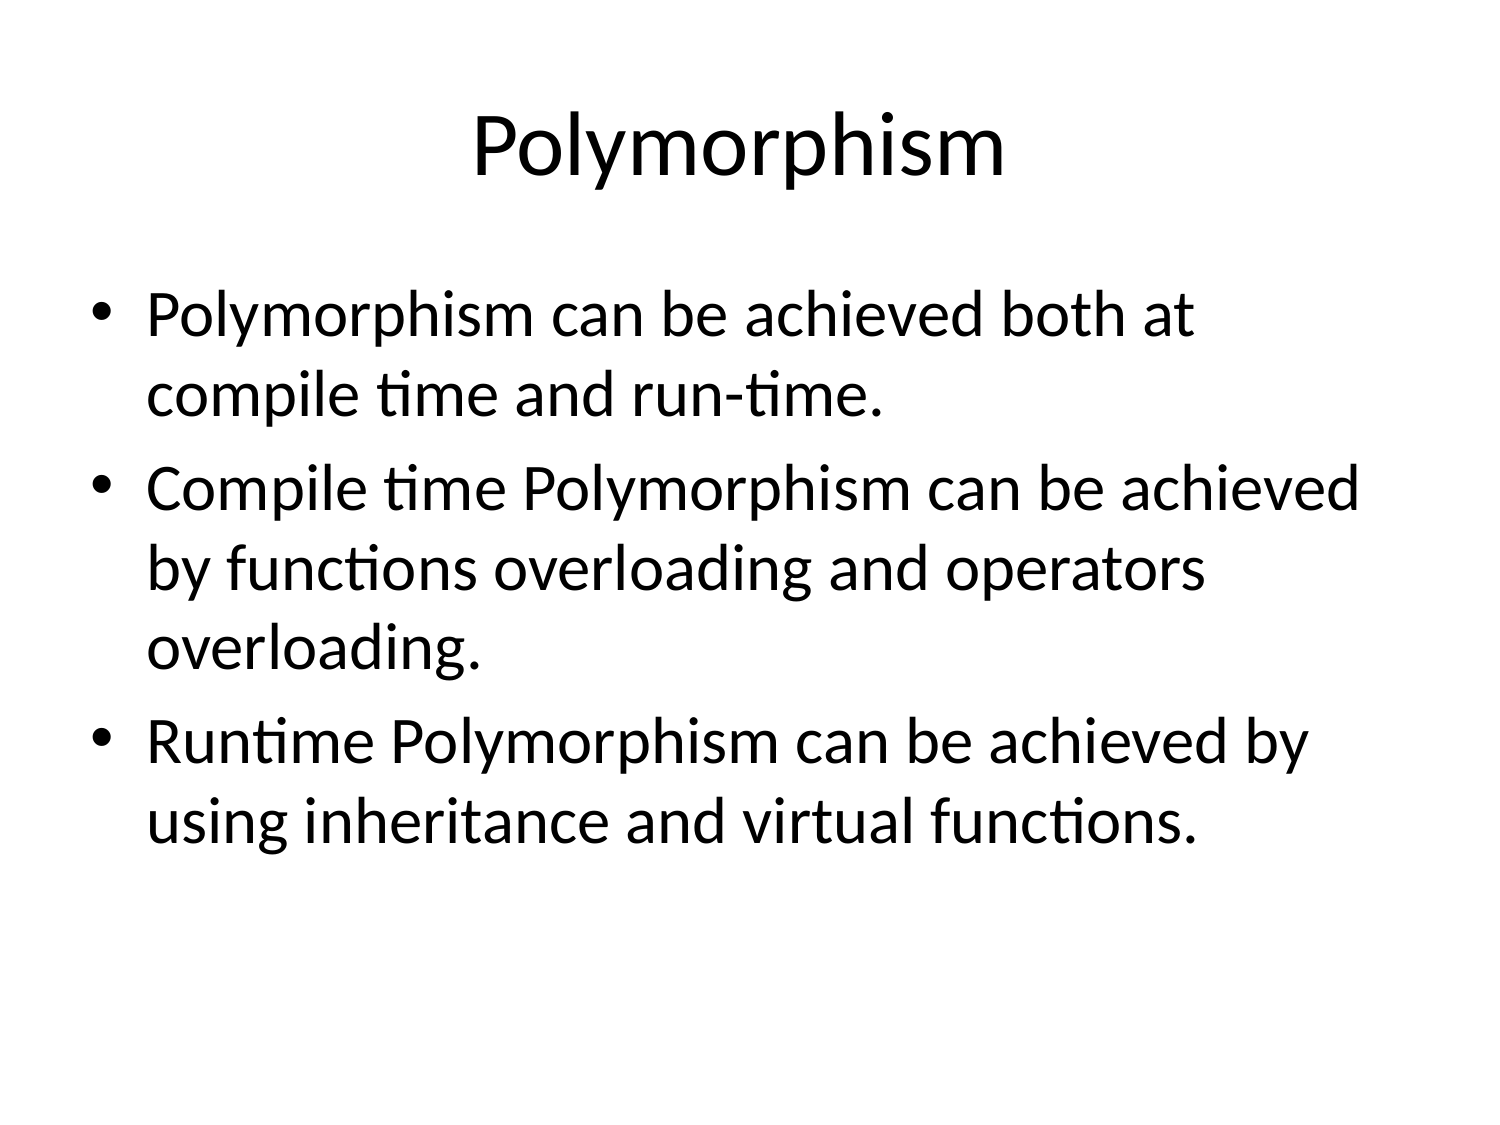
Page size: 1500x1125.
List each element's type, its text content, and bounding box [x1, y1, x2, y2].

title Polymorphism [75, 45, 1425, 233]
list Polymorphism can be achieved both at compile time and run-time. Compile time Polymorphism can be achieved by functions overloading and operators overloading. Runtime Polymorphism can be achieved by using inheritance and virtual functions. [75, 262, 1425, 1005]
